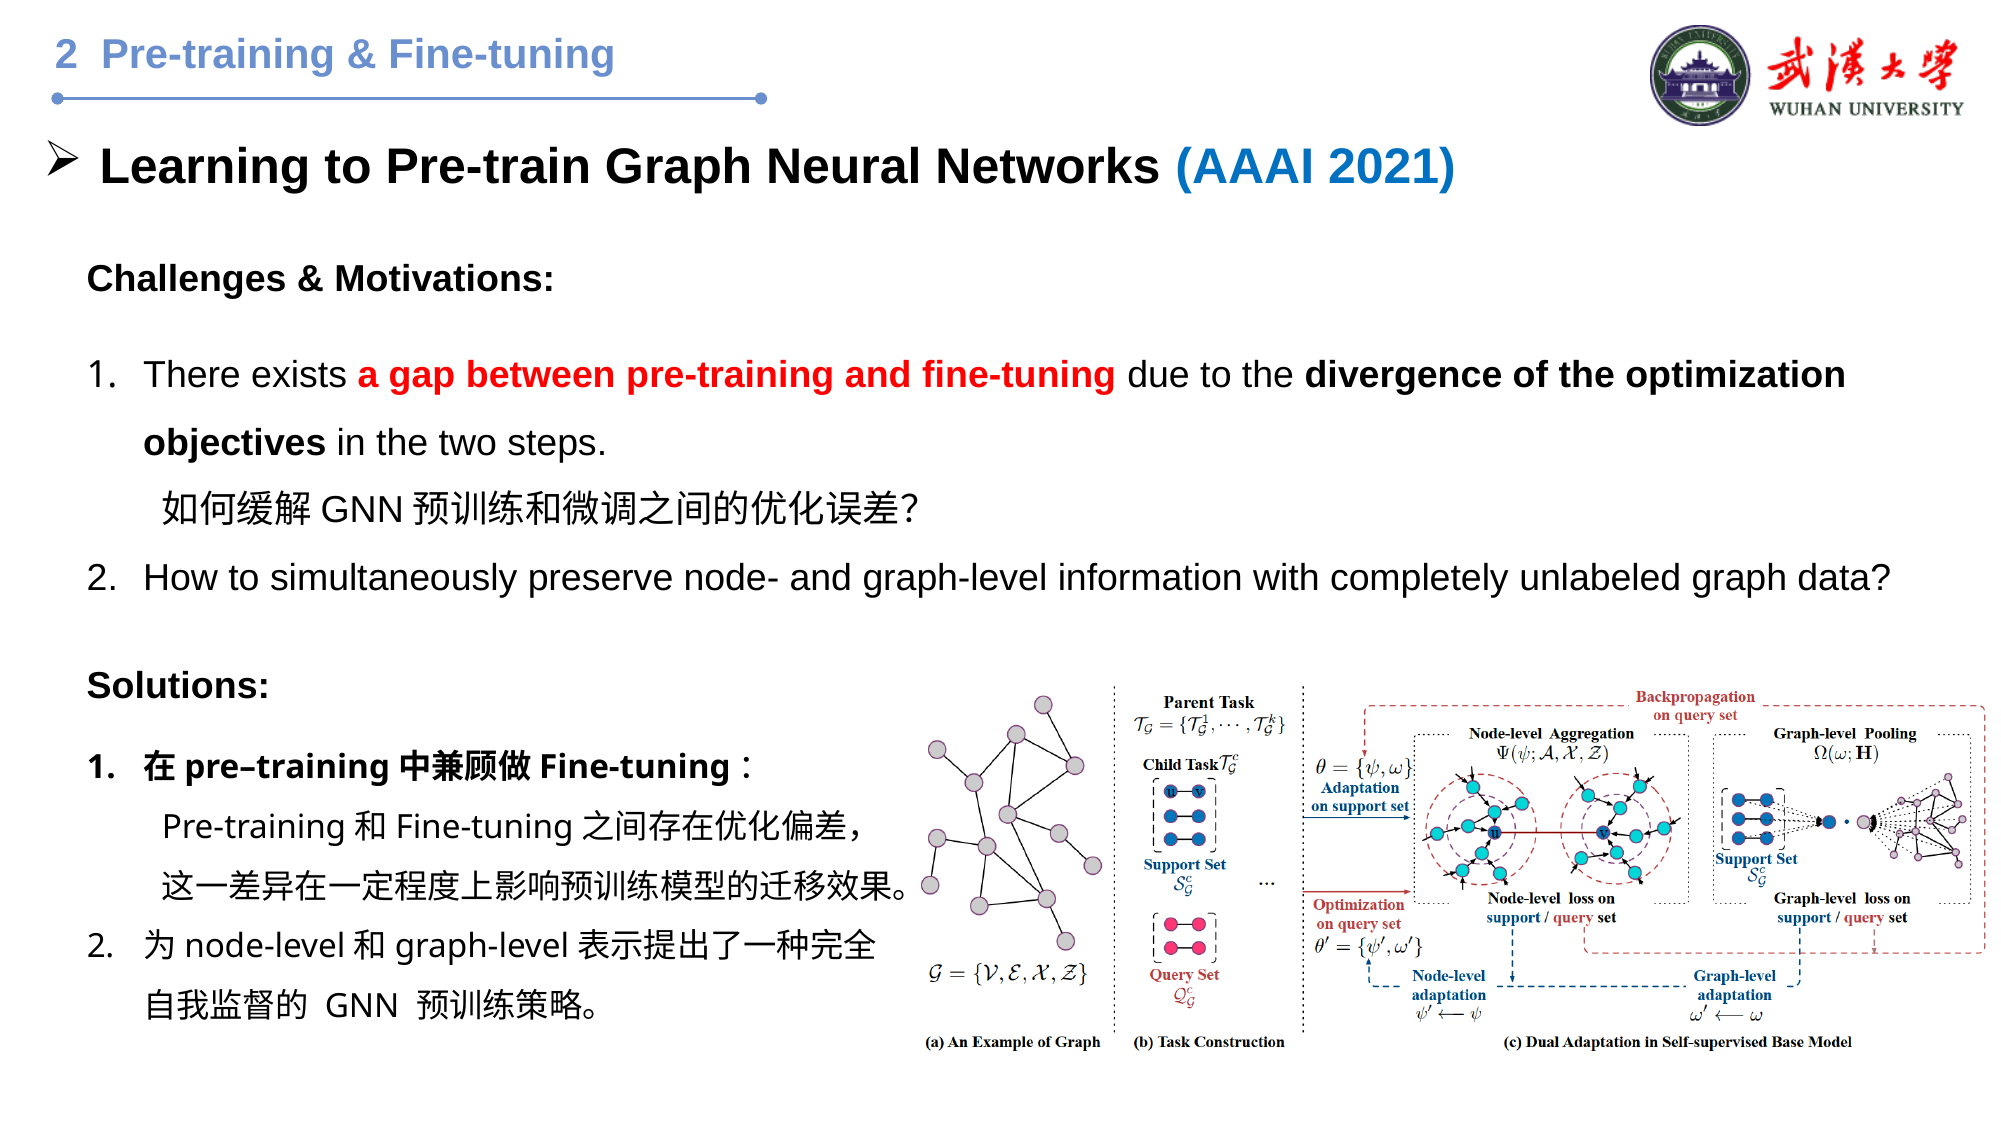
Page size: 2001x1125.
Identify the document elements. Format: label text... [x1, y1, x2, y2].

text_box Learning to Pre-train Graph Neural Networks (AAAI 2021) [28, 132, 1893, 202]
title 2 Pre-training & Fine-tuning [39, 17, 775, 85]
text_box 在pre–training中兼顾做Fine-tuning： Pre-training和Fine-tuning之间存在优化偏差，这一差异在一定程度上影响预训练模型的迁移效果。 为node-level和graph-level表示提出了一种完全自我监督的 GNN 预训练策略。 [72, 717, 918, 1032]
text_box ﻿There exists a gap between pre-training and fine-tuning due to the divergence of the optimization objectives in the two steps. 如何缓解GNN预训练和微调之间的优化误差？ How to simultaneously preserve node- and graph-level information with completely unlabeled graph data? [71, 320, 1924, 605]
text_box Solutions: [71, 652, 411, 714]
text_box Challenges & Motivations: [71, 246, 568, 307]
picture [918, 683, 1990, 1057]
picture [1650, 25, 1965, 126]
